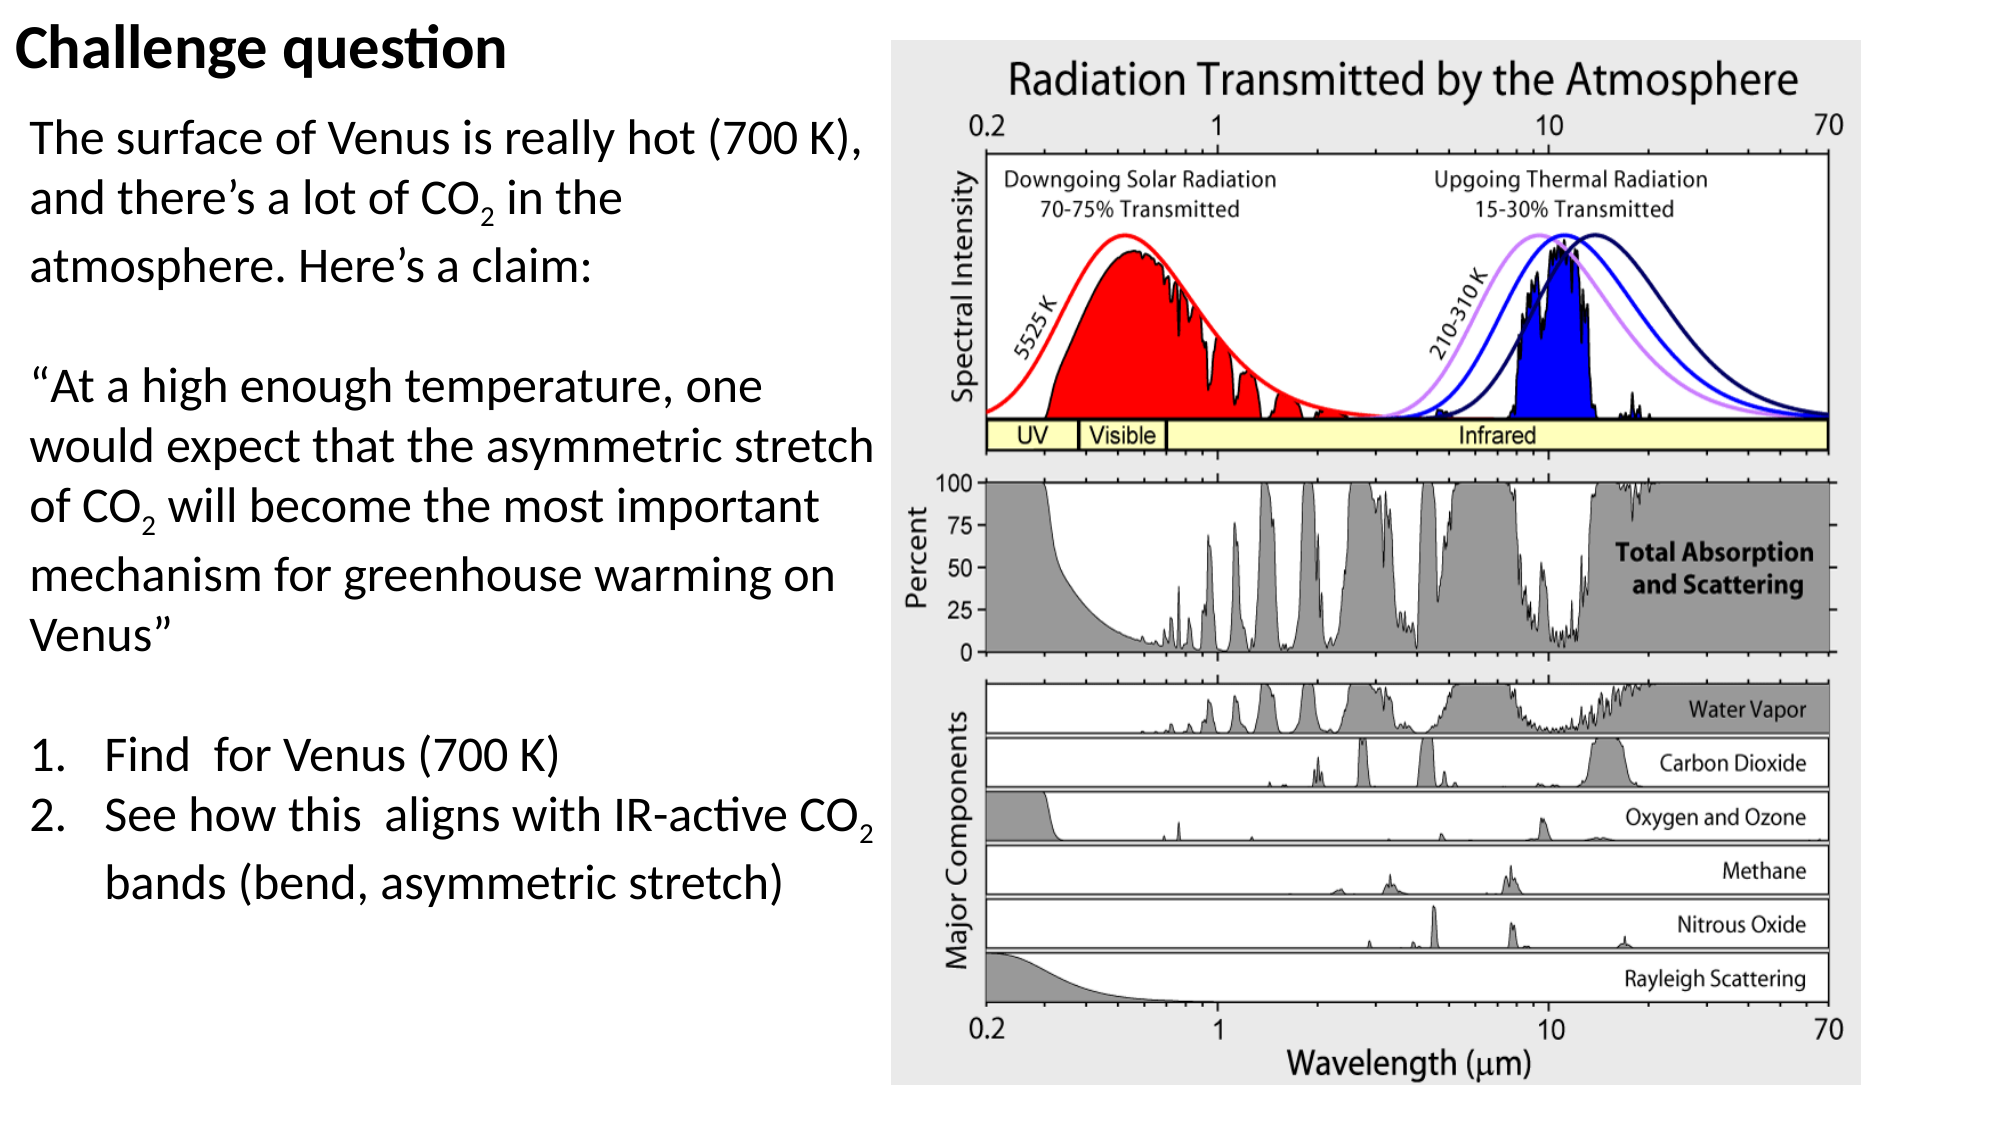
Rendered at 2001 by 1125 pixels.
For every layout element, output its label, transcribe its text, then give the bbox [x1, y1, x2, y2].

picture [891, 40, 1861, 1085]
title Challenge question [0, 0, 2000, 98]
